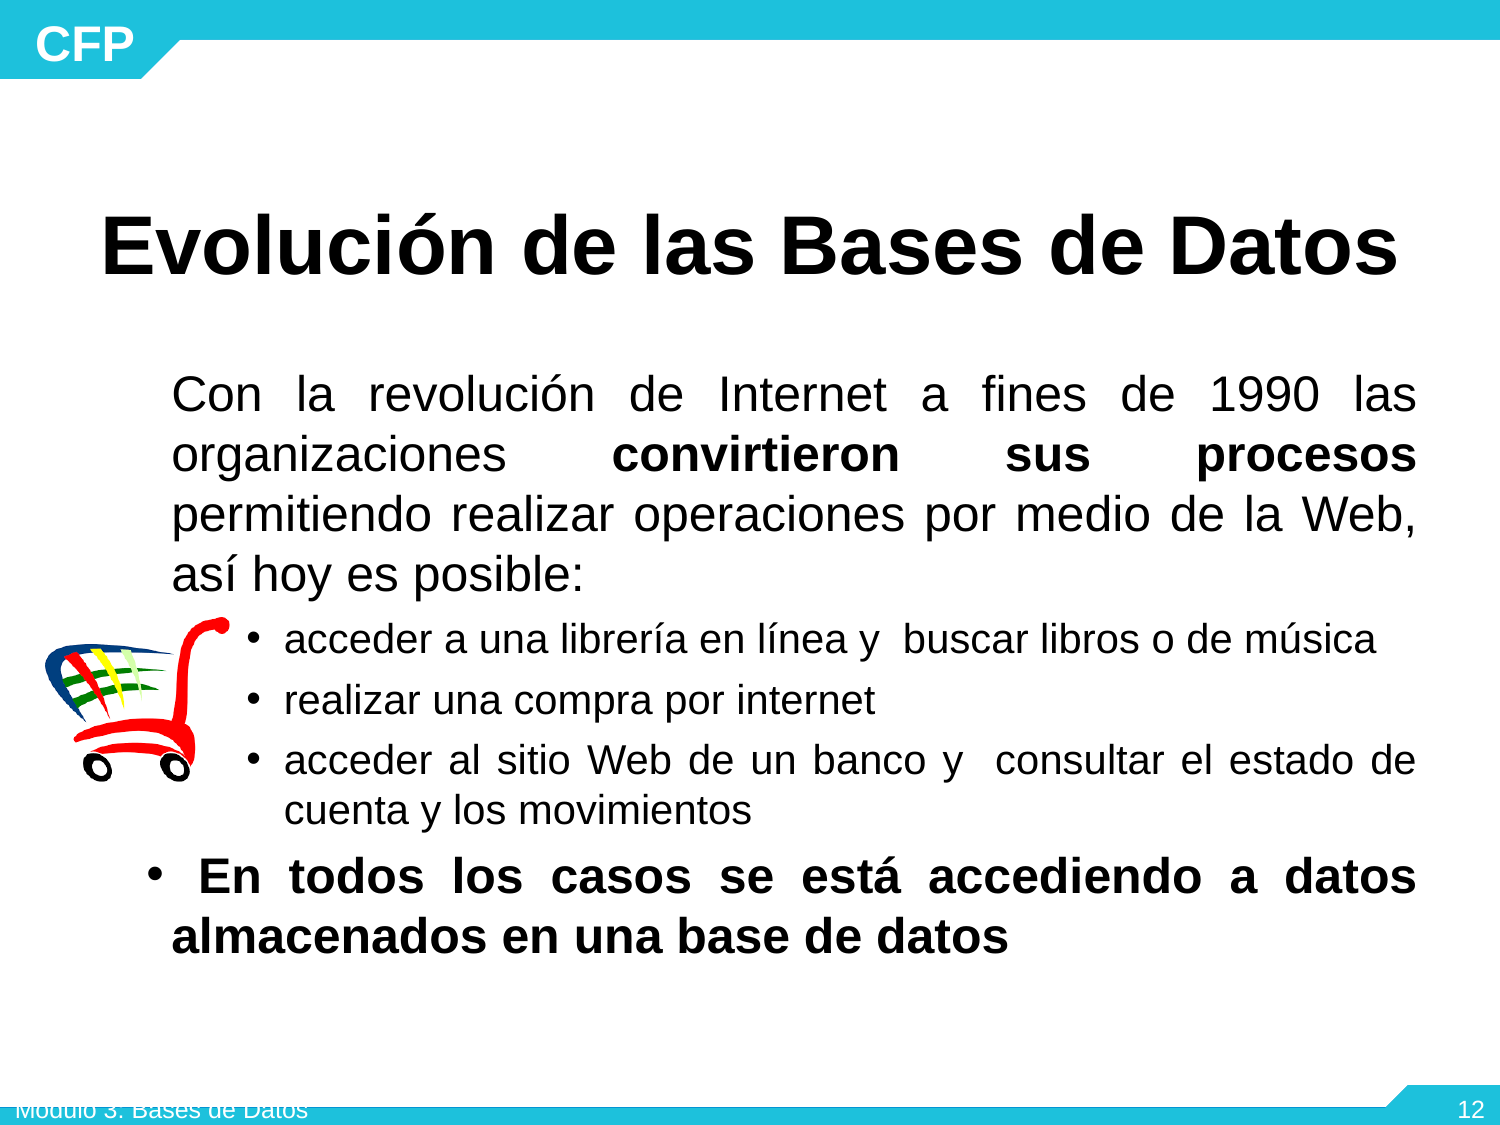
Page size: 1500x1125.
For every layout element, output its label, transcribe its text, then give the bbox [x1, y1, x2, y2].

text_box ‹#› [1162, 1078, 1500, 1125]
picture [44, 617, 236, 789]
text_box Evolución de las Bases de Datos [0, 147, 1500, 348]
text_box Con la revolución de Internet a fines de 1990 las organizaciones convirtieron sus procesos permitiendo realizar operaciones por medio de la Web, así hoy es posible: acceder a una librería en línea y buscar libros o de música realizar una compra por internet acceder al sitio Web de un banco y consultar el estado de cuenta y los movimientos En todos los casos se está accediendo a datos almacenados en una base de datos [81, 354, 1433, 1069]
text_box Módulo 3: Bases de Datos [0, 1078, 507, 1125]
